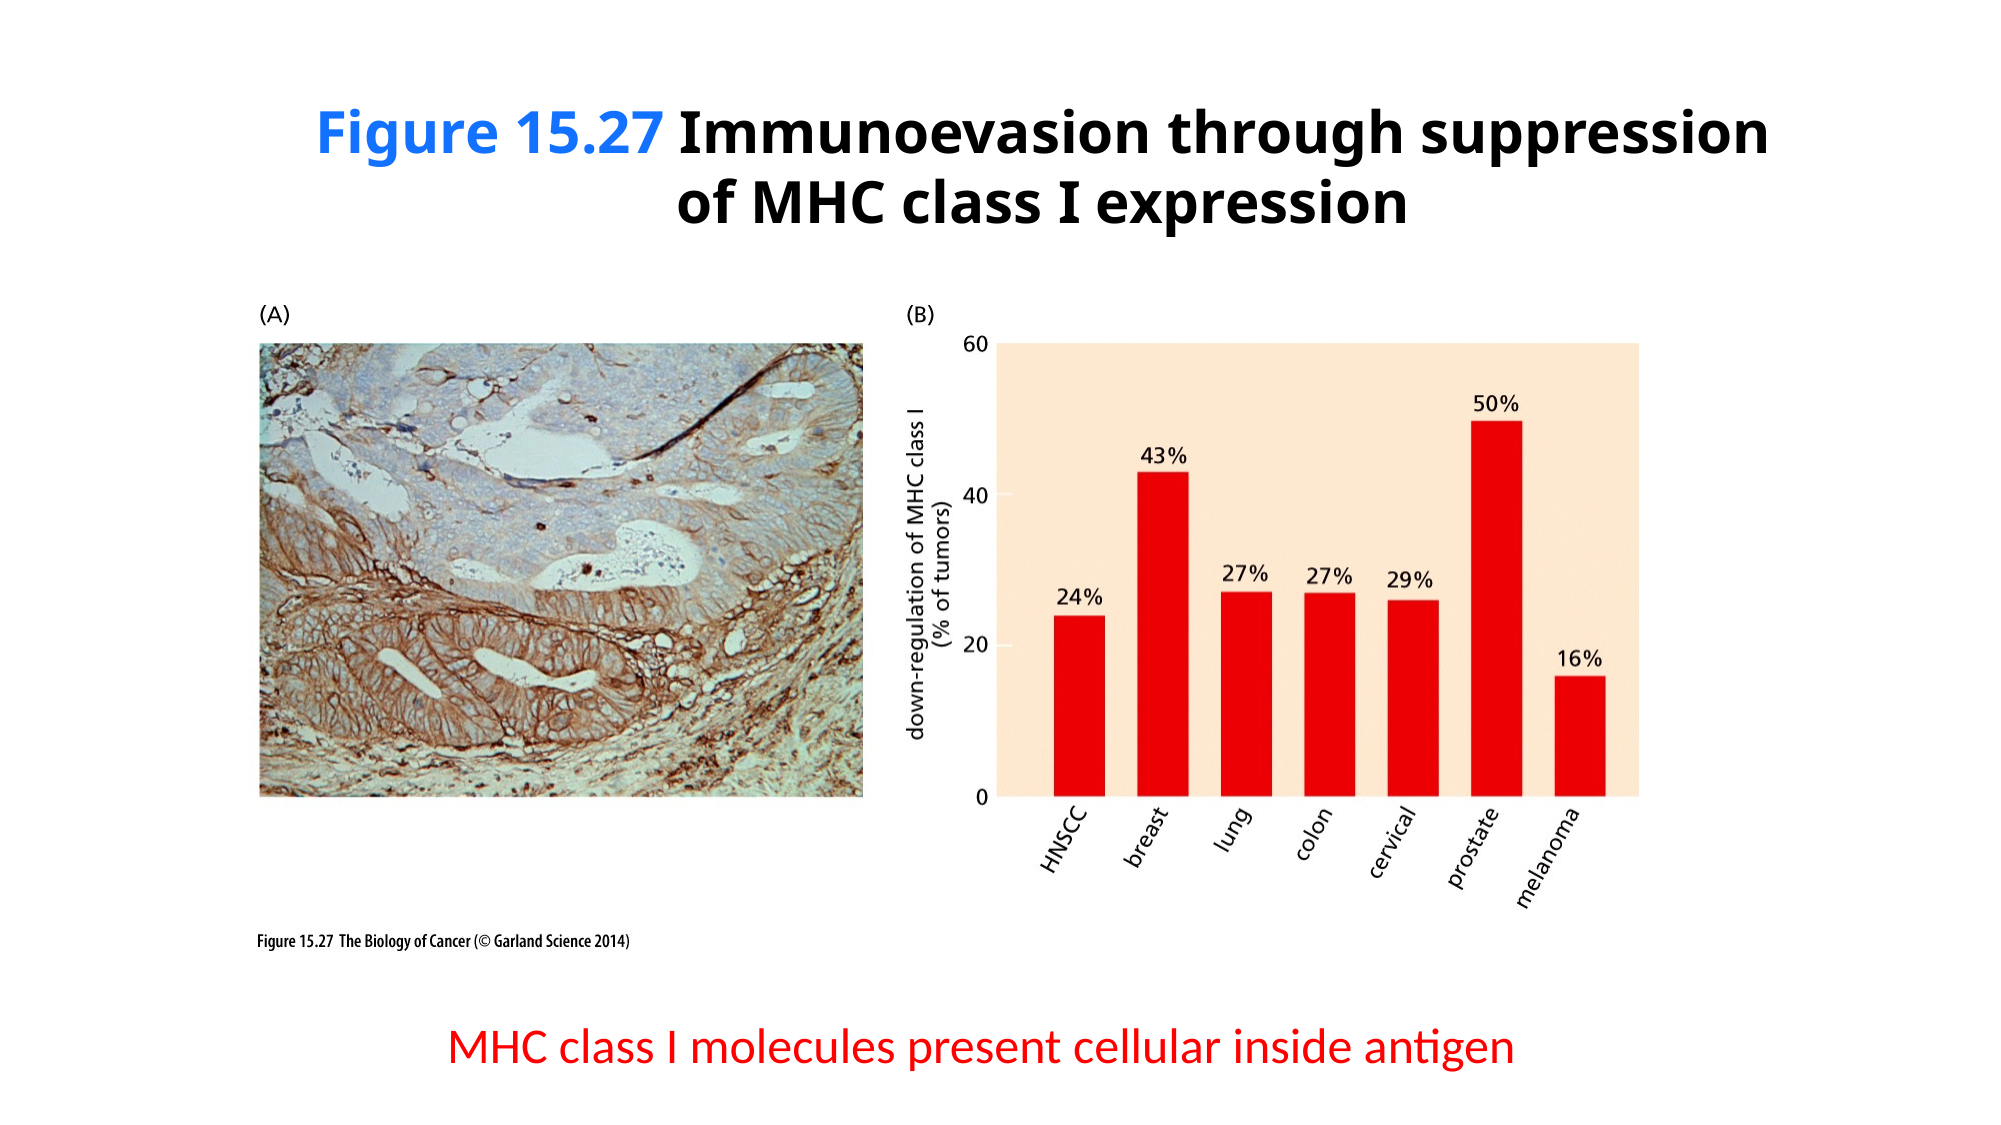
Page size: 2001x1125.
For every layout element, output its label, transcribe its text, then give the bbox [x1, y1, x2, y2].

picture [249, 295, 1649, 955]
text_box Figure 15.27 Immunoevasion through suppression of MHC class I expression [272, 87, 1814, 243]
text_box MHC class I molecules present cellular inside antigen [432, 1006, 1532, 1081]
